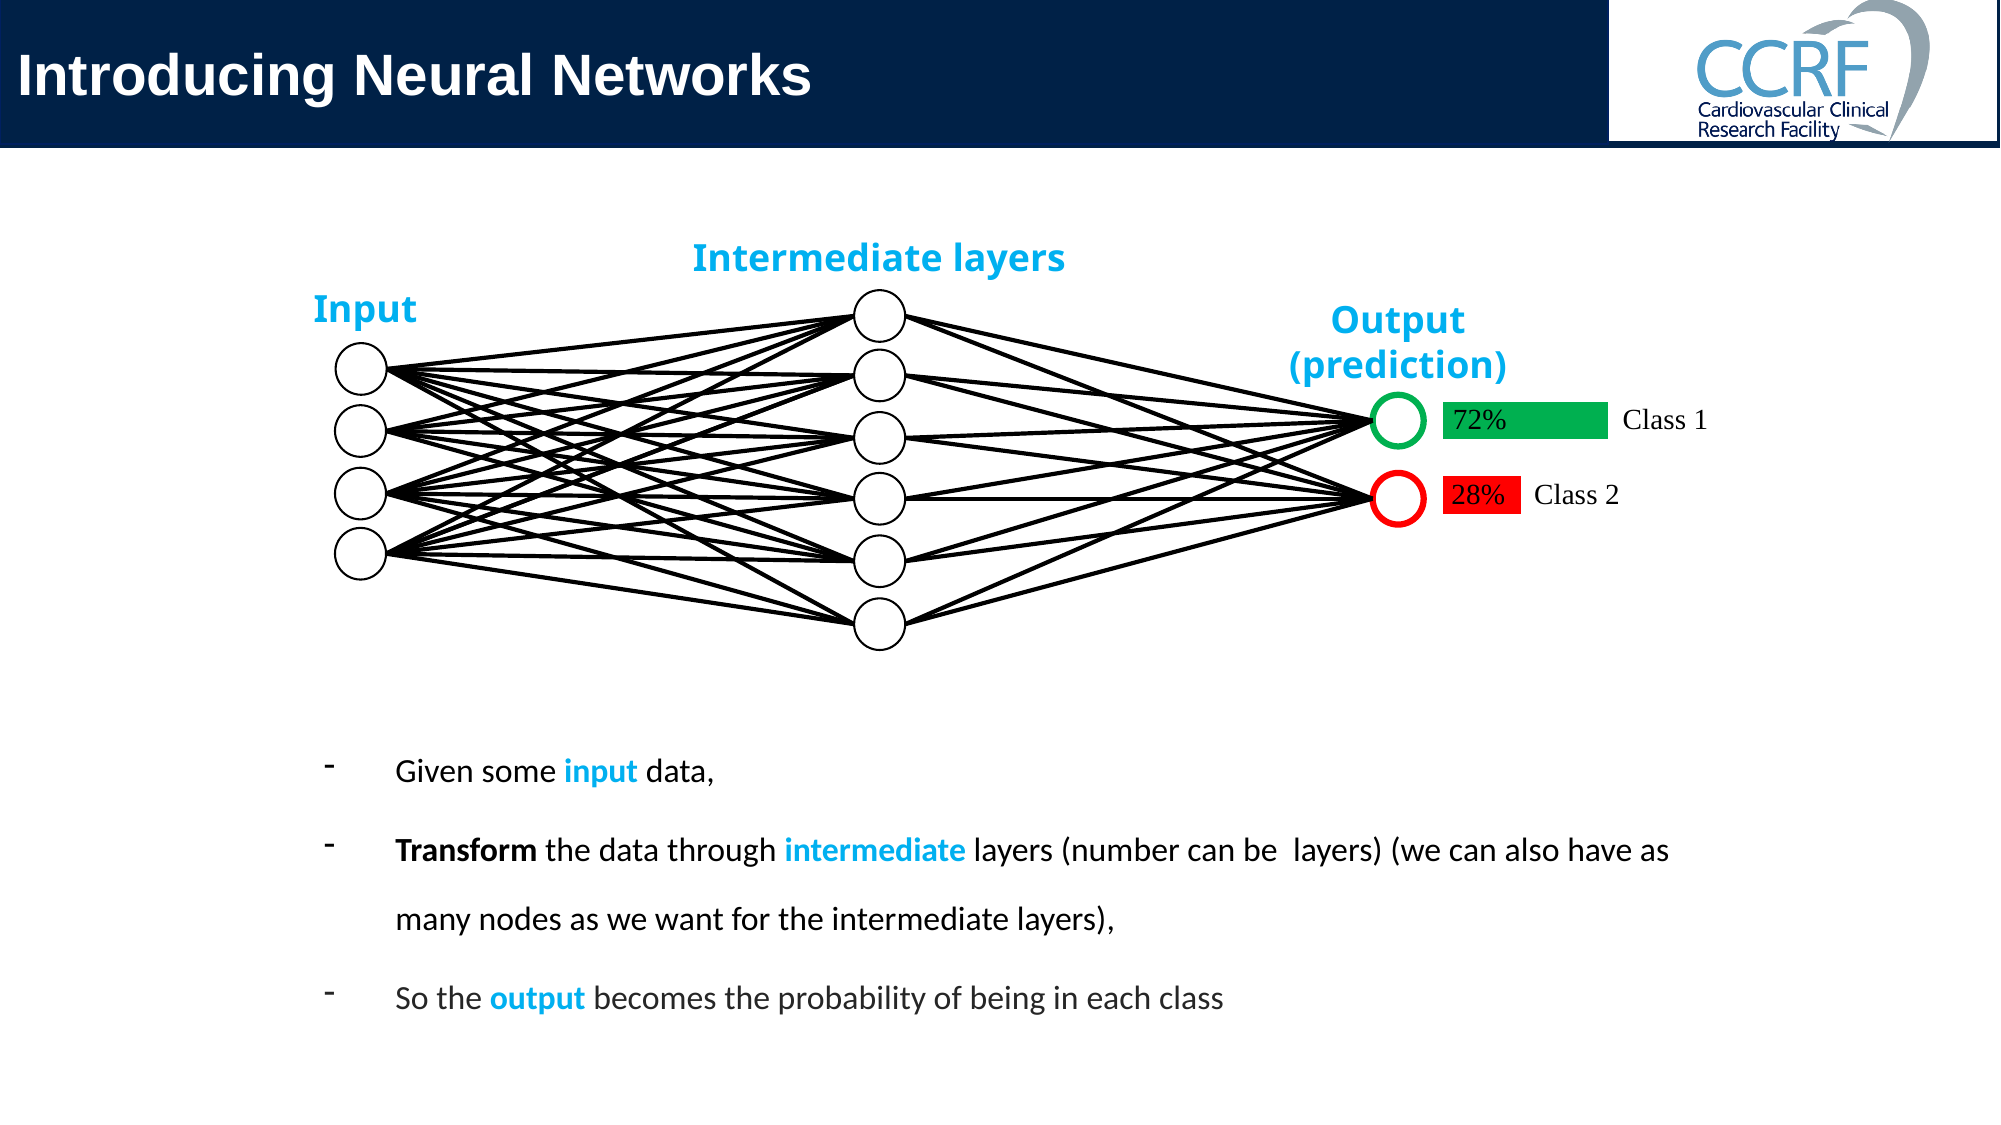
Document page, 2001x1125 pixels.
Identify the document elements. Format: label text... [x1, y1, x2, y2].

text_box [855, 411, 905, 465]
text_box [333, 466, 386, 521]
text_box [905, 375, 1373, 420]
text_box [905, 498, 1373, 625]
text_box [386, 437, 855, 498]
text_box [853, 597, 907, 652]
text_box 72% Class 1 [1438, 392, 1724, 443]
text_box [1373, 471, 1425, 526]
text_box [855, 348, 905, 403]
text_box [0, 0, 2000, 160]
text_box [853, 290, 907, 343]
text_box [855, 471, 905, 526]
text_box Input [270, 277, 462, 341]
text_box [386, 553, 855, 625]
text_box [333, 404, 386, 458]
text_box [334, 342, 386, 396]
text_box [905, 420, 1373, 498]
text_box Output (prediction) [1262, 288, 1534, 352]
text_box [386, 315, 855, 375]
text_box [855, 534, 905, 589]
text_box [905, 315, 1373, 375]
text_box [386, 498, 855, 553]
text_box Intermediate layers [653, 226, 1106, 290]
text_box [333, 526, 386, 581]
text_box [386, 375, 855, 437]
text_box 28% Class 2 [1436, 468, 1708, 518]
text_box [1373, 393, 1425, 448]
